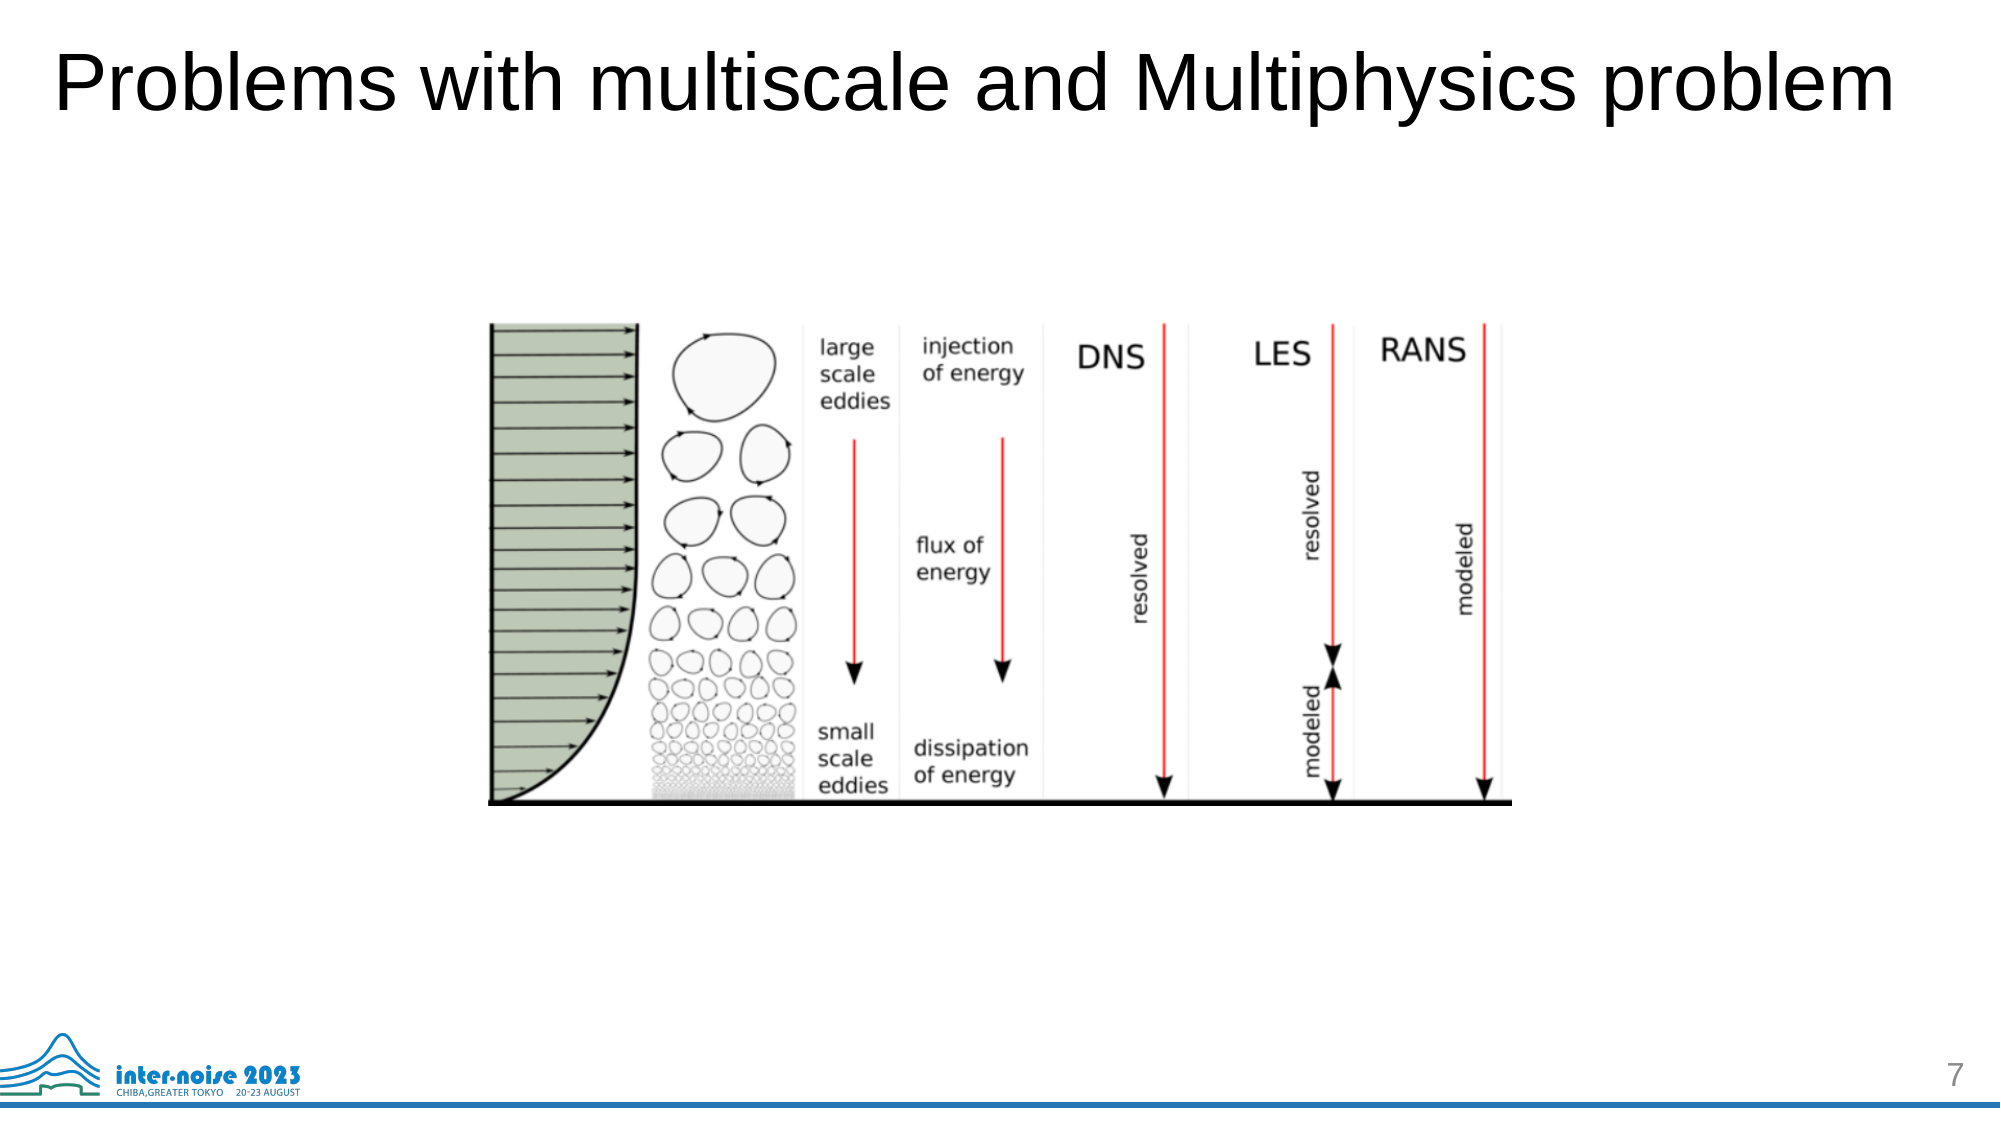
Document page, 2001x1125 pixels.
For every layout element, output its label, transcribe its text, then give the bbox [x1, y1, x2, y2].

picture [488, 319, 1512, 806]
title Problems with multiscale and Multiphysics problem [38, 22, 2000, 145]
slide_number 6 [1412, 1042, 1980, 1103]
picture [0, 1033, 300, 1097]
